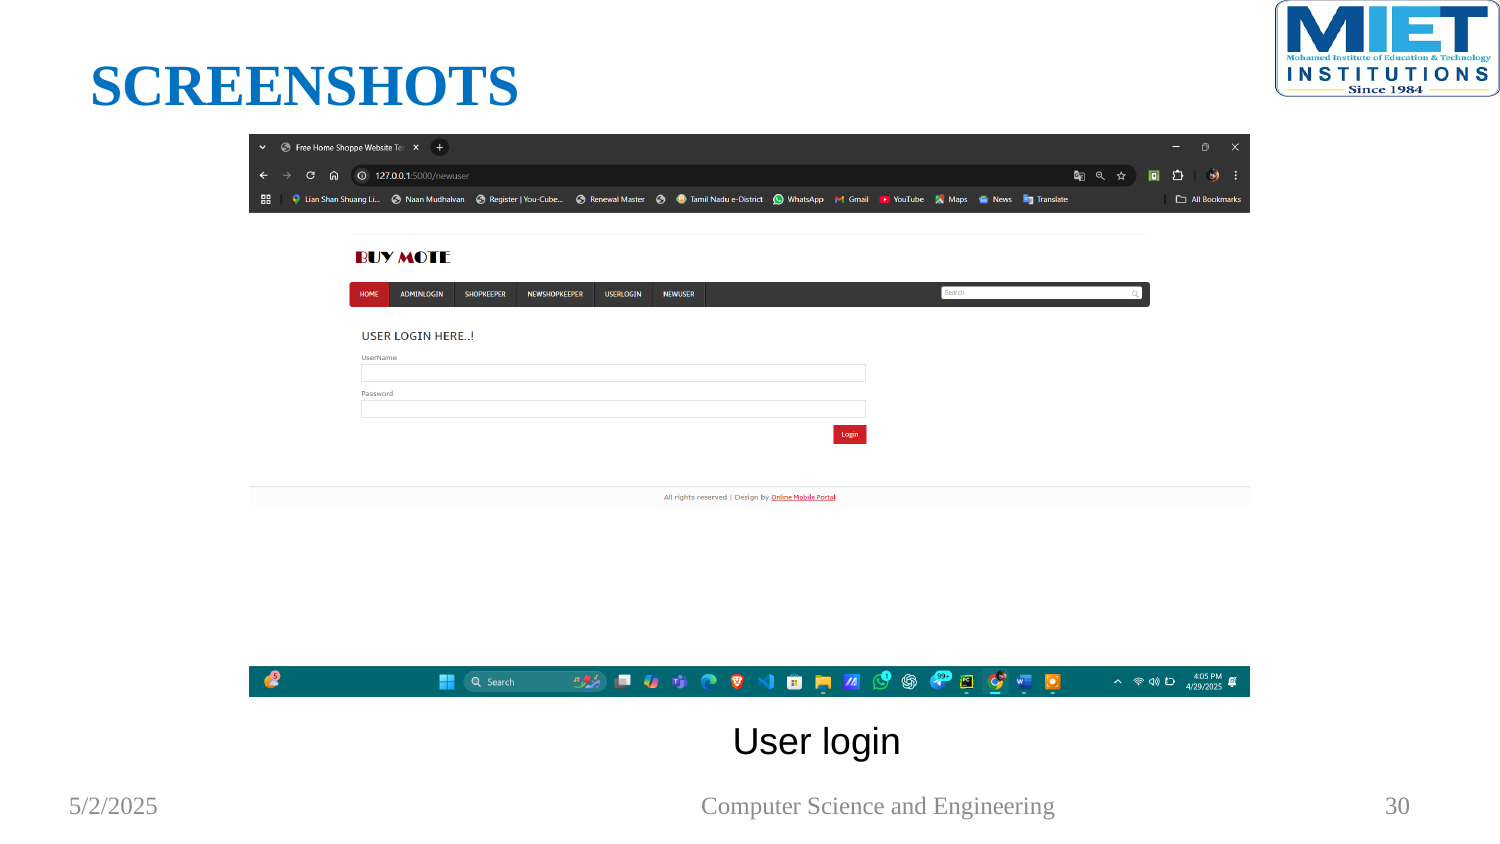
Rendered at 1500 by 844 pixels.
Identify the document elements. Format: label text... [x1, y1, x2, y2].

picture [1274, 0, 1500, 97]
picture [249, 134, 1251, 698]
slide_number 30 [1150, 782, 1425, 828]
footer 5/2/2025 Computer Science and Engineering [0, 782, 1150, 828]
title SCREENSHOTS [75, 31, 1425, 132]
text_box User login [348, 709, 1274, 769]
